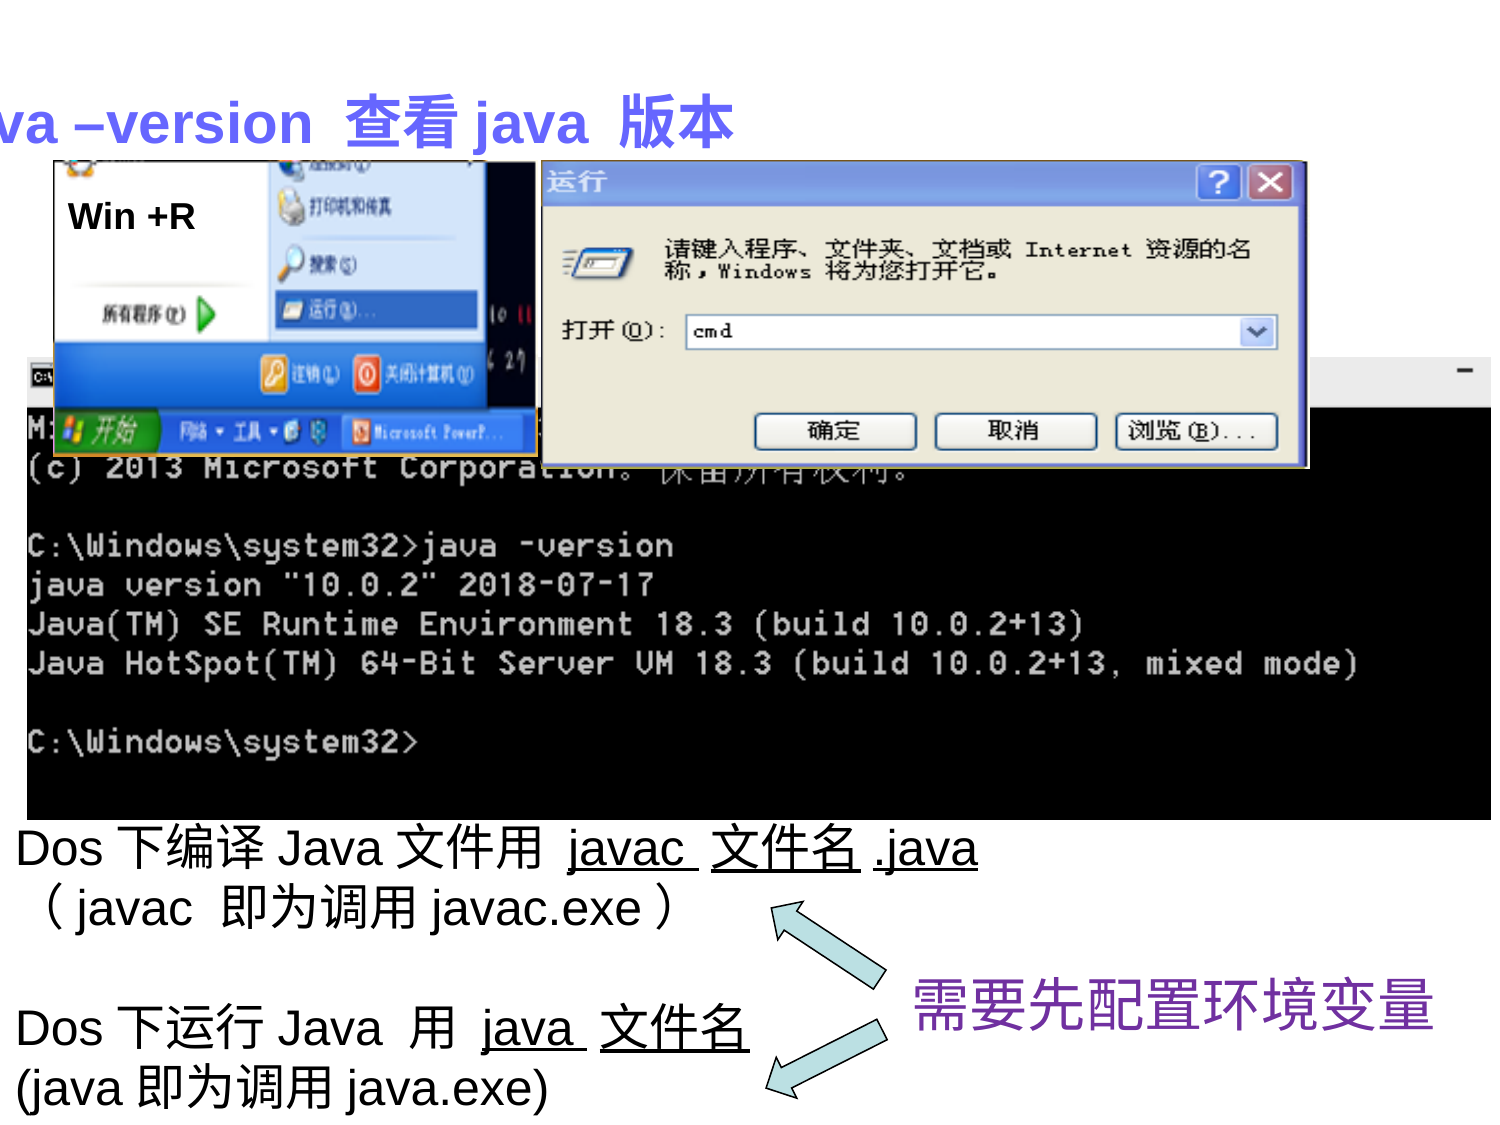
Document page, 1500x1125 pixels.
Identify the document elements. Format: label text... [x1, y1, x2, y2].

text_box 需要先配置环境变量 [896, 960, 1470, 1045]
text_box [771, 901, 887, 990]
text_box java –version 查看java 版本 [0, 42, 951, 268]
text_box Dos下编译Java文件用 javac 文件名.java （javac 即为调用javac.exe） Dos下运行Java 用 java 文件名 (java即为调用java.exe) [0, 807, 993, 1123]
text_box [766, 1019, 888, 1099]
picture [27, 160, 1491, 820]
